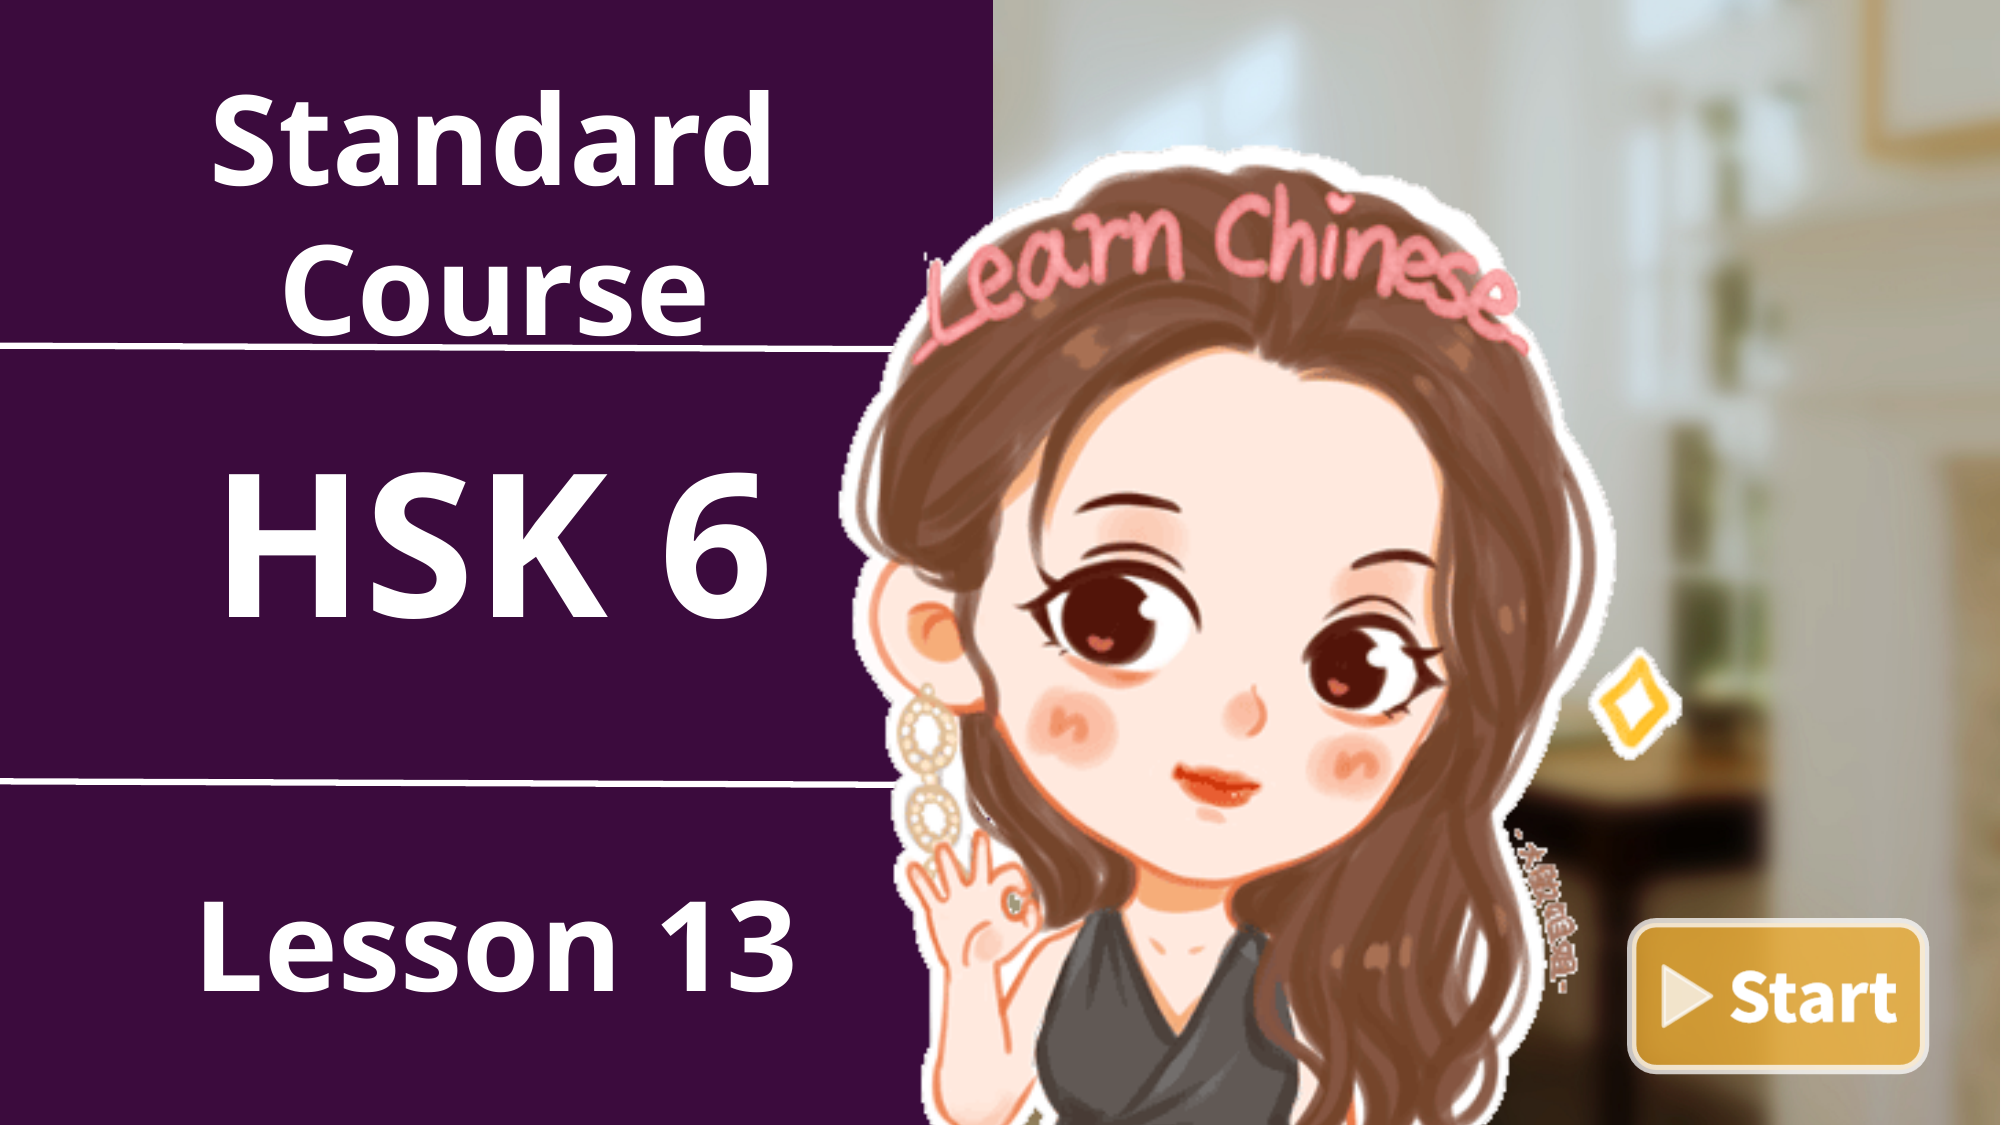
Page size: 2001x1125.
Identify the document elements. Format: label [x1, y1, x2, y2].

text_box [0, 0, 2000, 1125]
